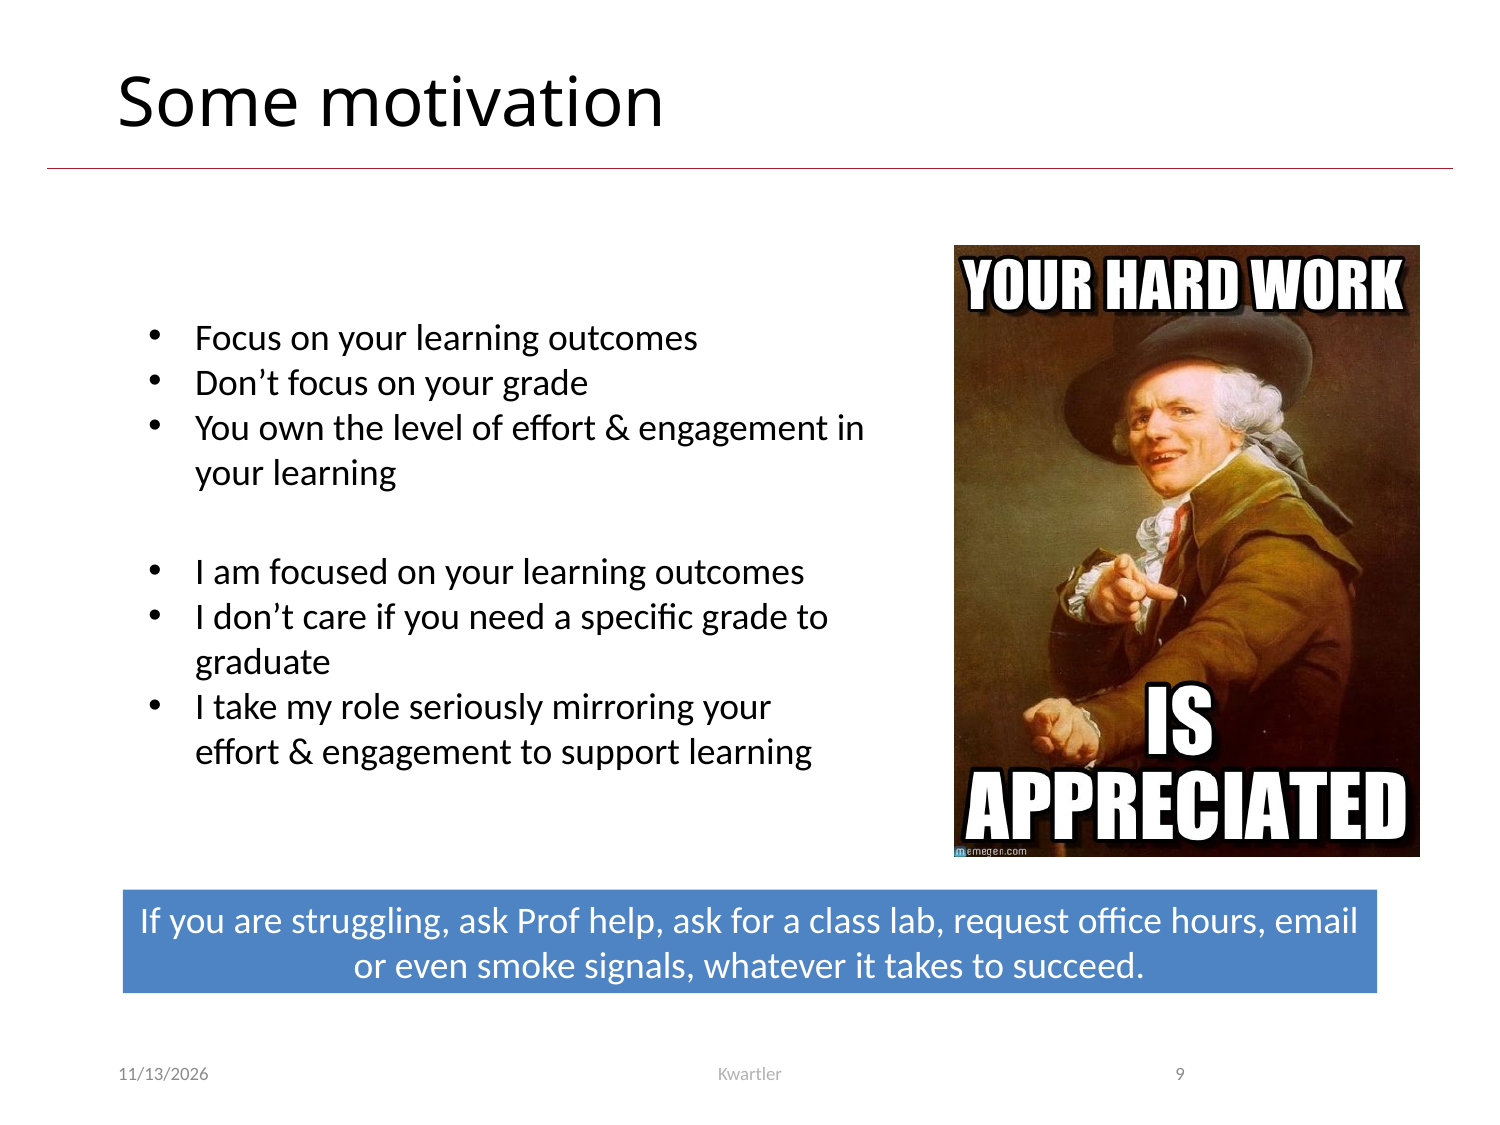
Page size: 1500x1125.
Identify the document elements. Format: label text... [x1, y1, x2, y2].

picture [954, 245, 1420, 857]
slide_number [103, 1042, 441, 1103]
footer Kwartler [496, 1042, 1004, 1103]
slide_number 9 [1059, 1042, 1200, 1103]
text_box I am focused on your learning outcomes I don’t care if you need a specific grade to graduate I take my role seriously mirroring your effort & engagement to support learning [133, 539, 877, 780]
text_box Focus on your learning outcomes Don’t focus on your grade You own the level of effort & engagement in your learning [133, 305, 942, 500]
title Some motivation [103, 59, 1397, 157]
text_box If you are struggling, ask Prof help, ask for a class lab, request office hours, email or even smoke signals, whatever it takes to succeed. [122, 889, 1378, 994]
